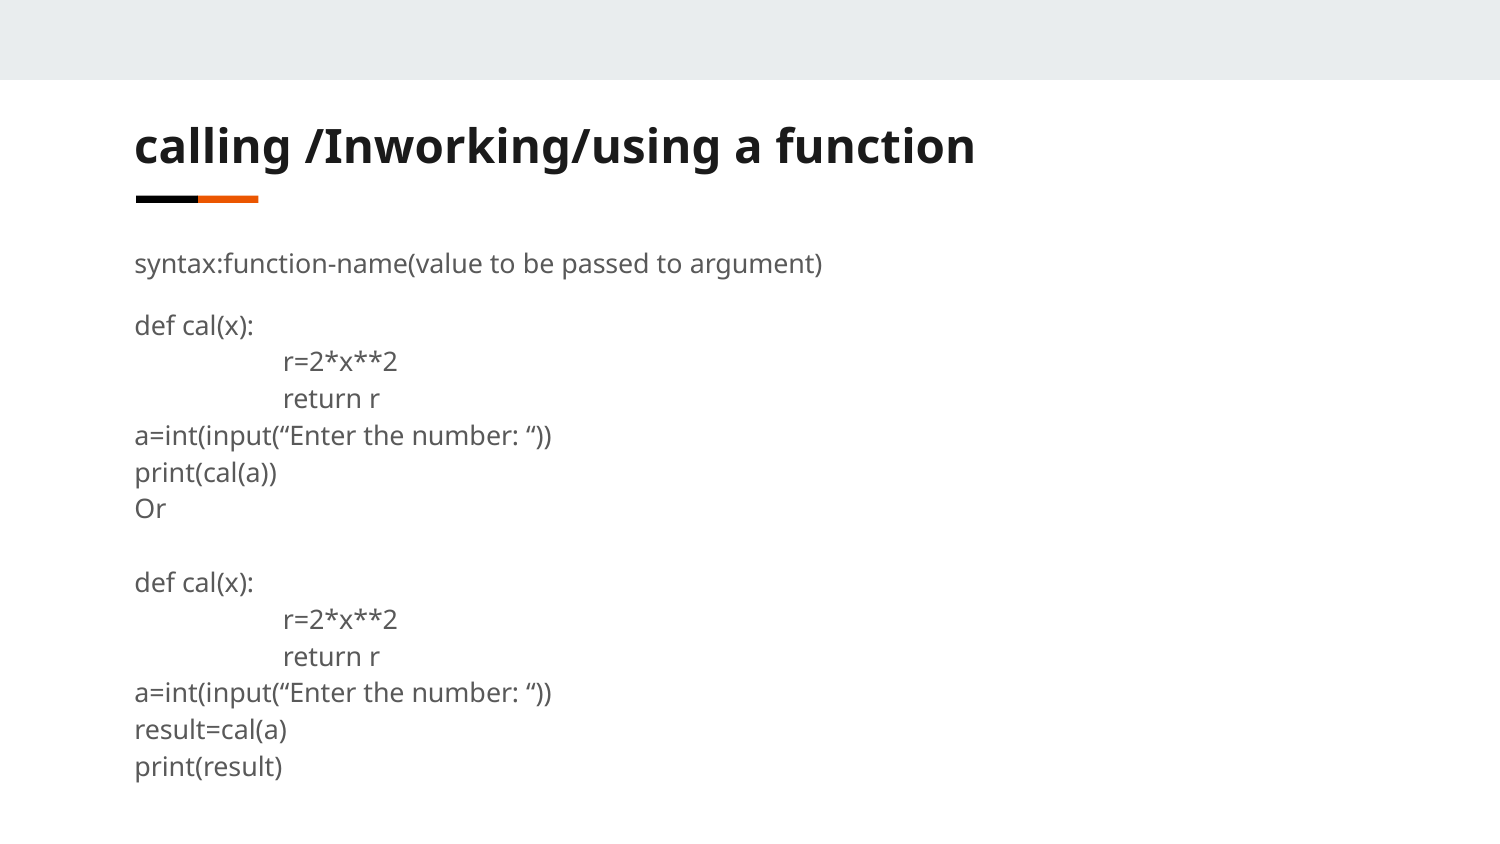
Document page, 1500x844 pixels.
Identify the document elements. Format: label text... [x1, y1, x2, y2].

text_box syntax:function-name(value to be passed to argument) def cal(x): r=2*x**2 return r a=int(input(“Enter the number: “)) print(cal(a)) Or def cal(x): r=2*x**2 return r a=int(input(“Enter the number: “)) result=cal(a) print(result) [119, 226, 1381, 803]
text_box calling /Inworking/using a function [119, 101, 1381, 189]
